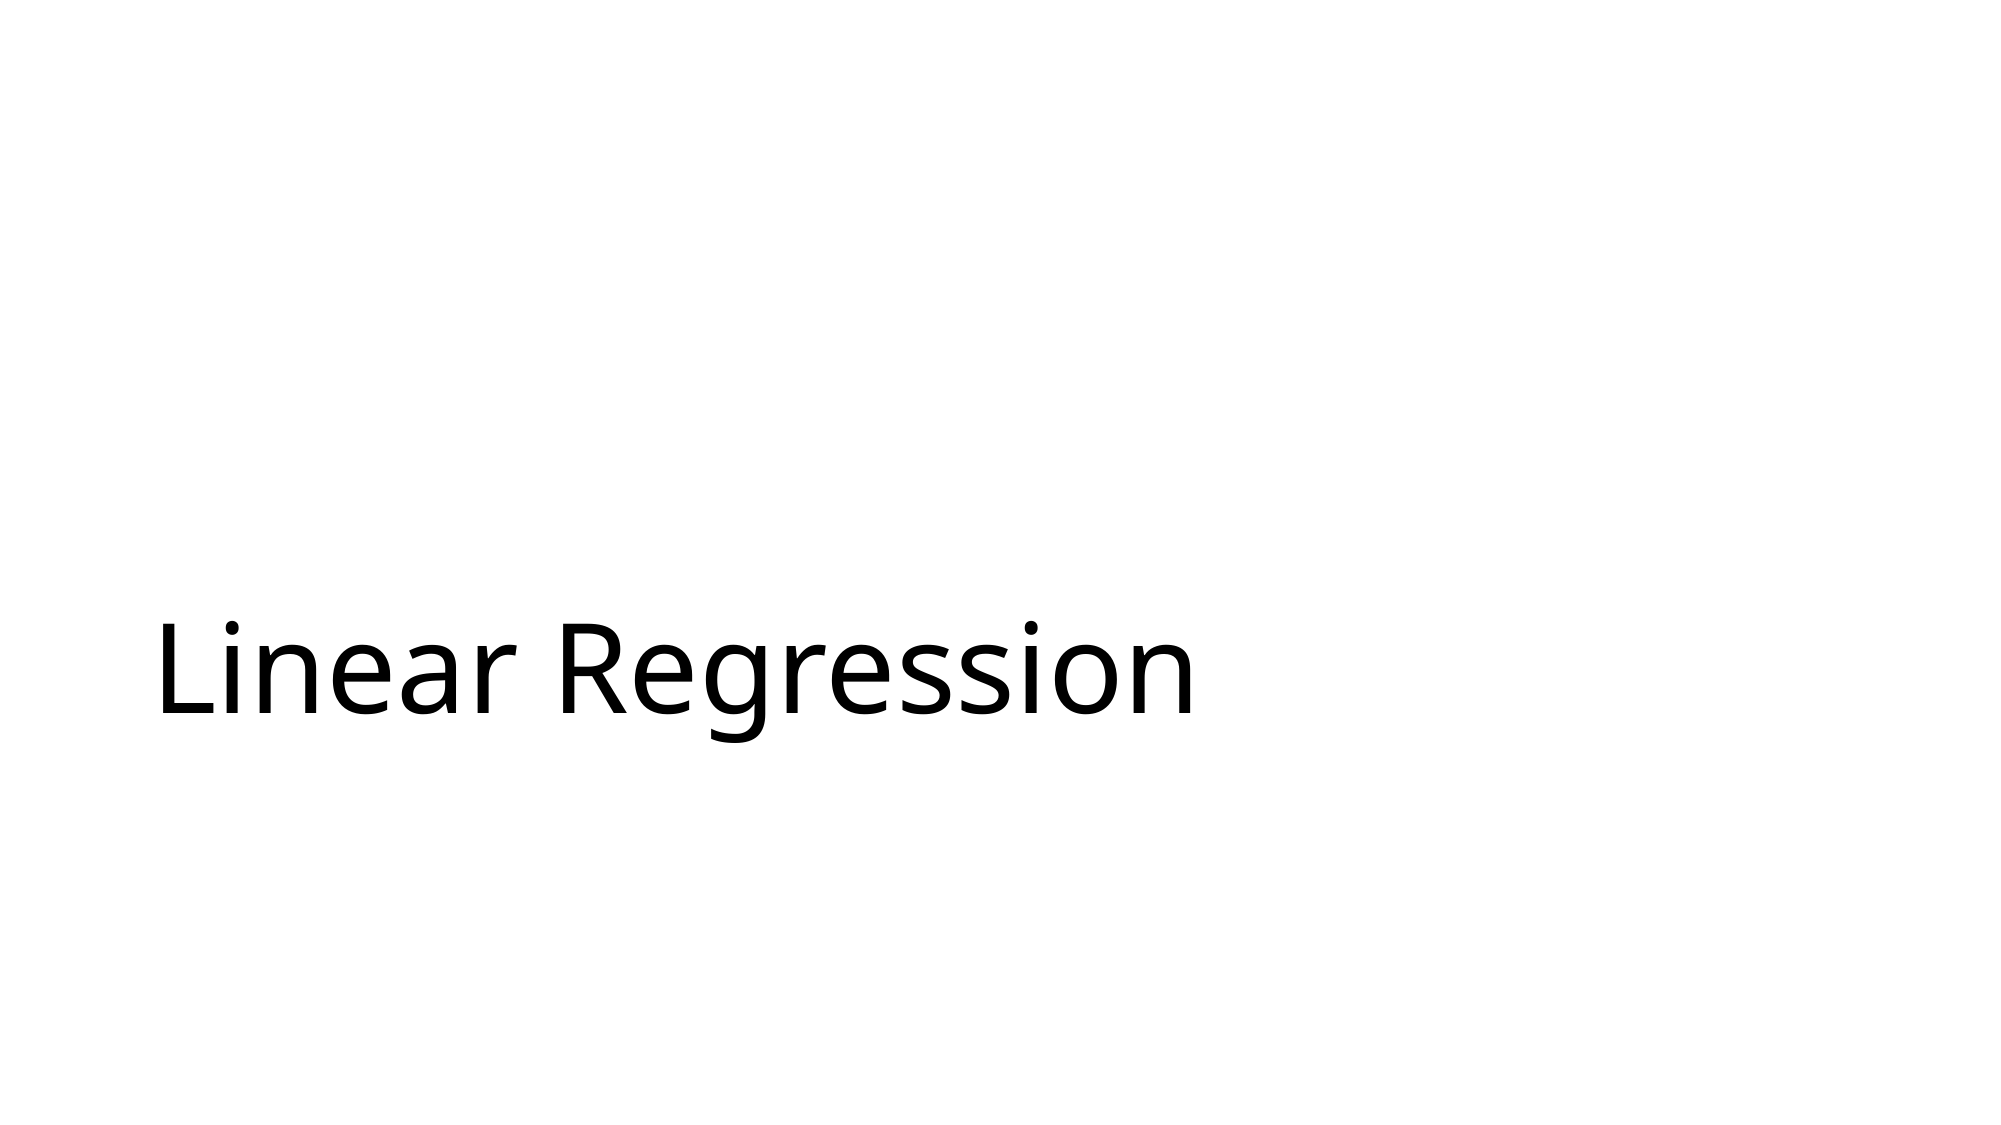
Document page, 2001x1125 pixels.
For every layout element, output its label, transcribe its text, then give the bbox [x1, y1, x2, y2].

title Linear Regression [136, 280, 1862, 749]
